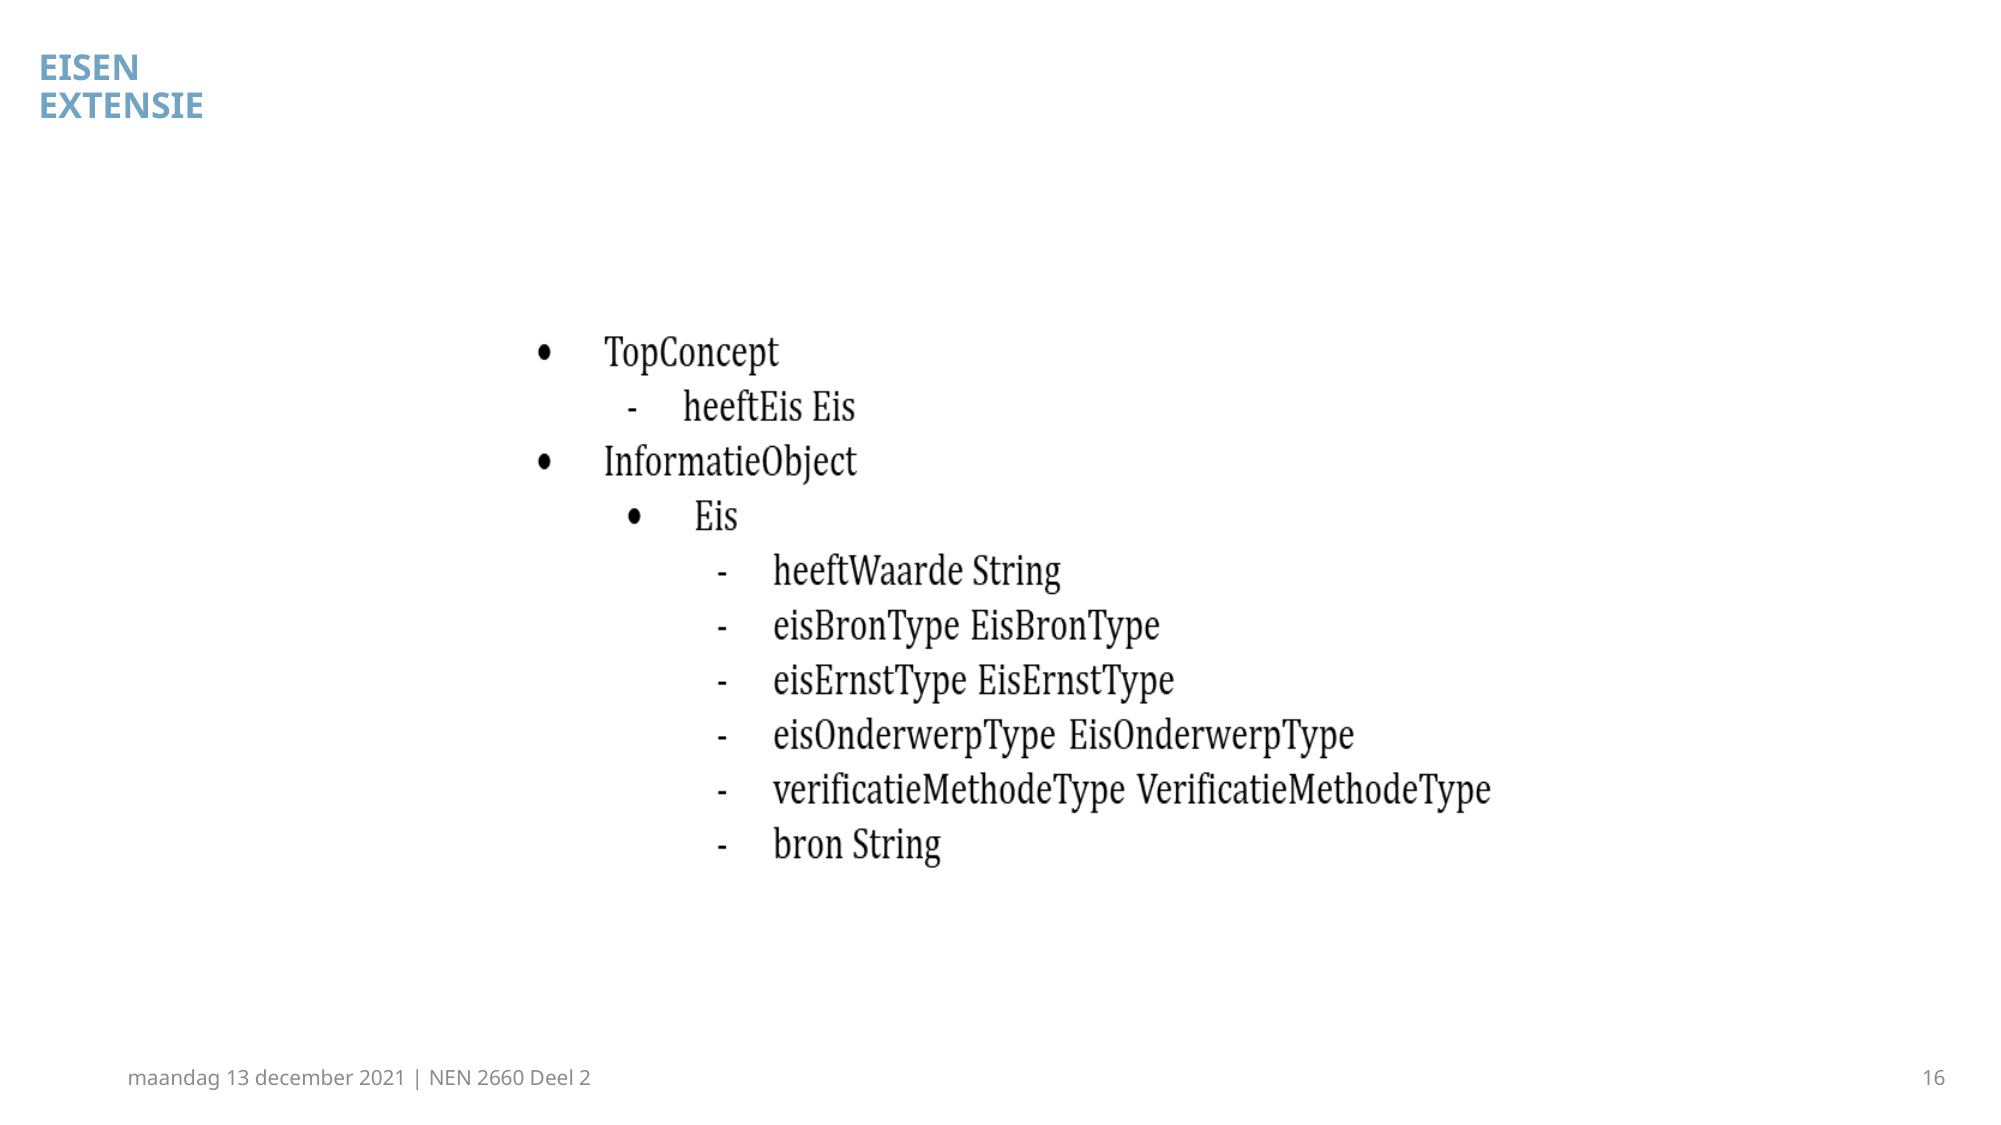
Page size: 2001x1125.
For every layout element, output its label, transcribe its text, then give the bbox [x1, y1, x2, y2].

text_box eisen Extensie [38, 49, 1764, 267]
slide_number 16 [1907, 1063, 1977, 1094]
picture [515, 307, 1789, 897]
footer maandag 13 december 2021 | NEN 2660 Deel 2 [127, 1063, 1000, 1094]
